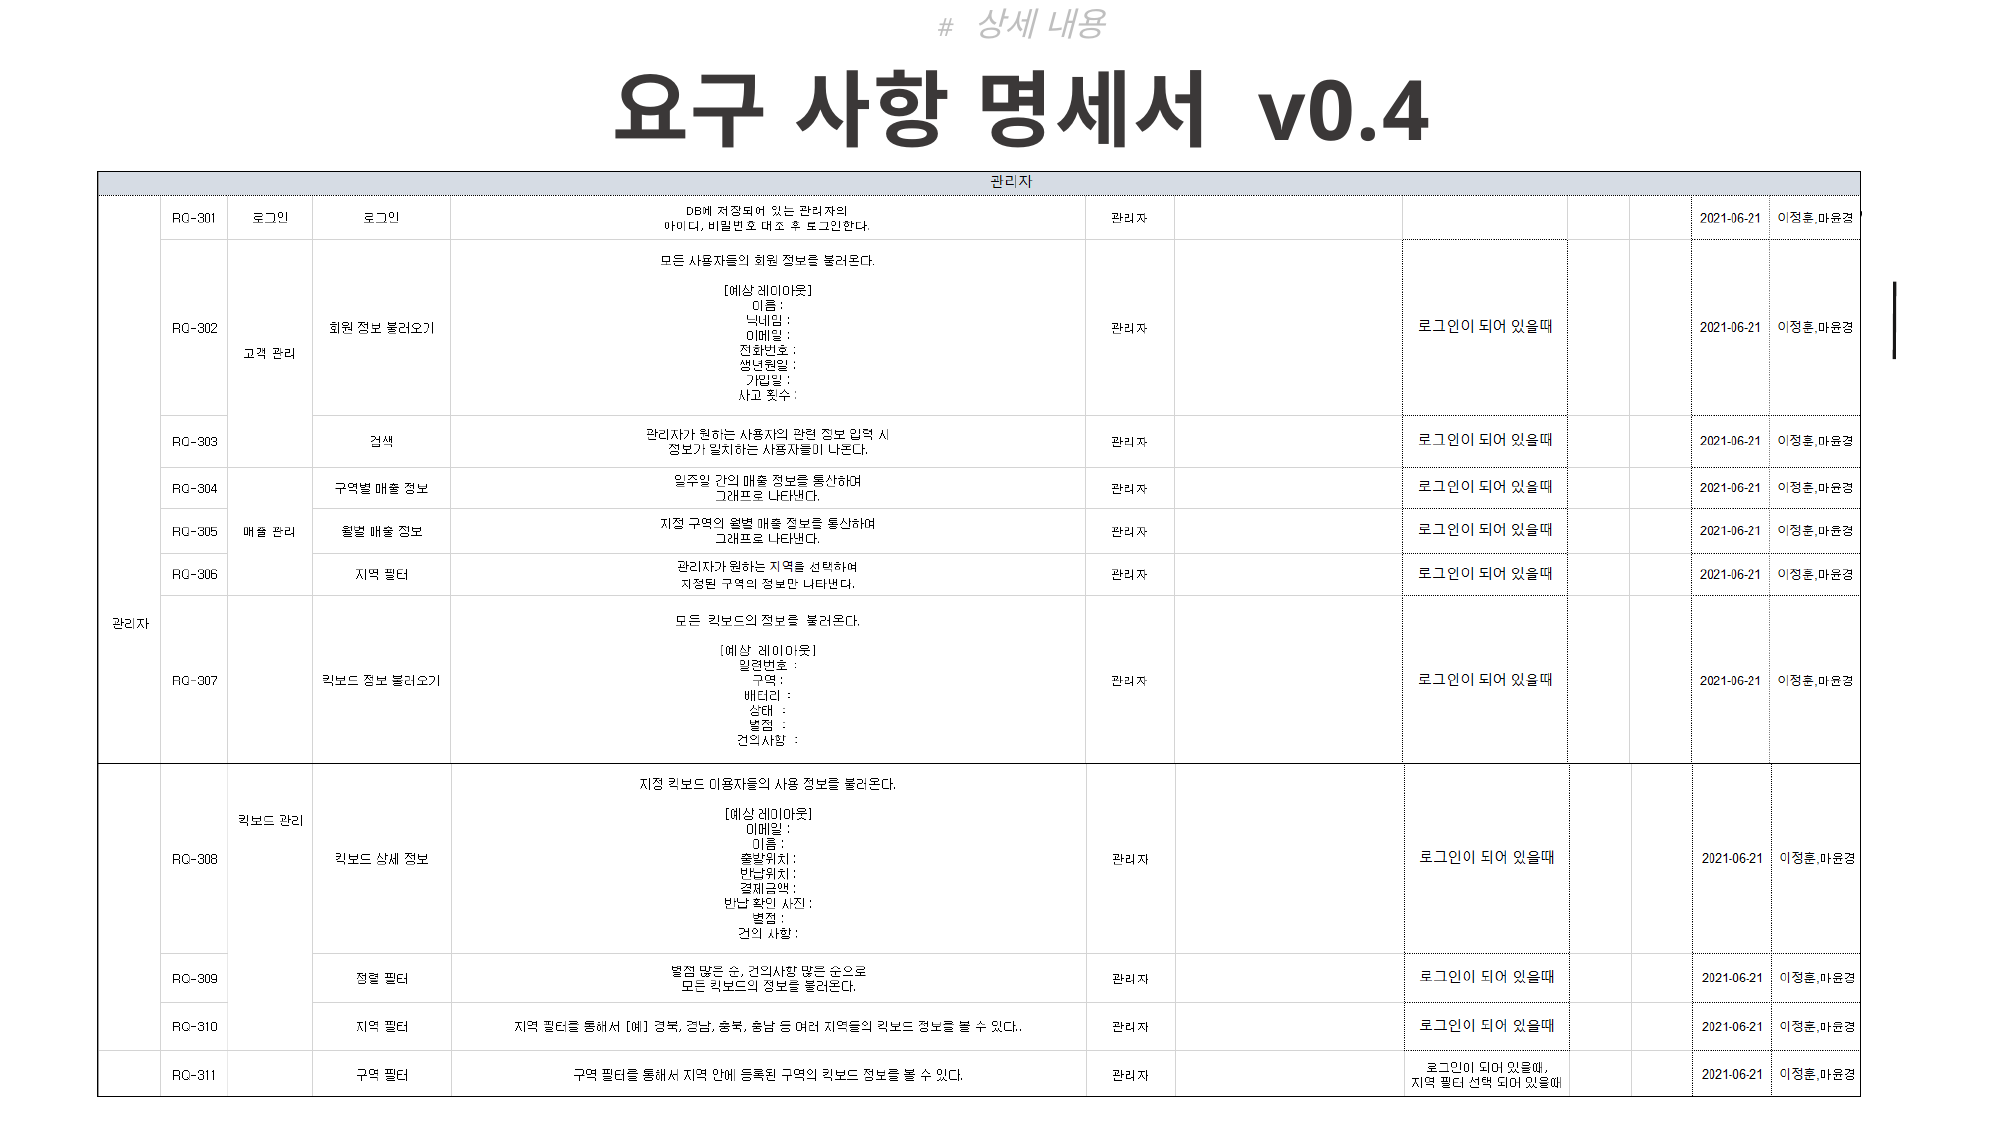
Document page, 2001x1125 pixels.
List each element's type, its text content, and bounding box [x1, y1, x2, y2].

text_box 요구 사항 명세서 v0.4 [370, 61, 1672, 171]
picture [97, 171, 1861, 1097]
text_box # 상세 내용 [696, 0, 1346, 62]
